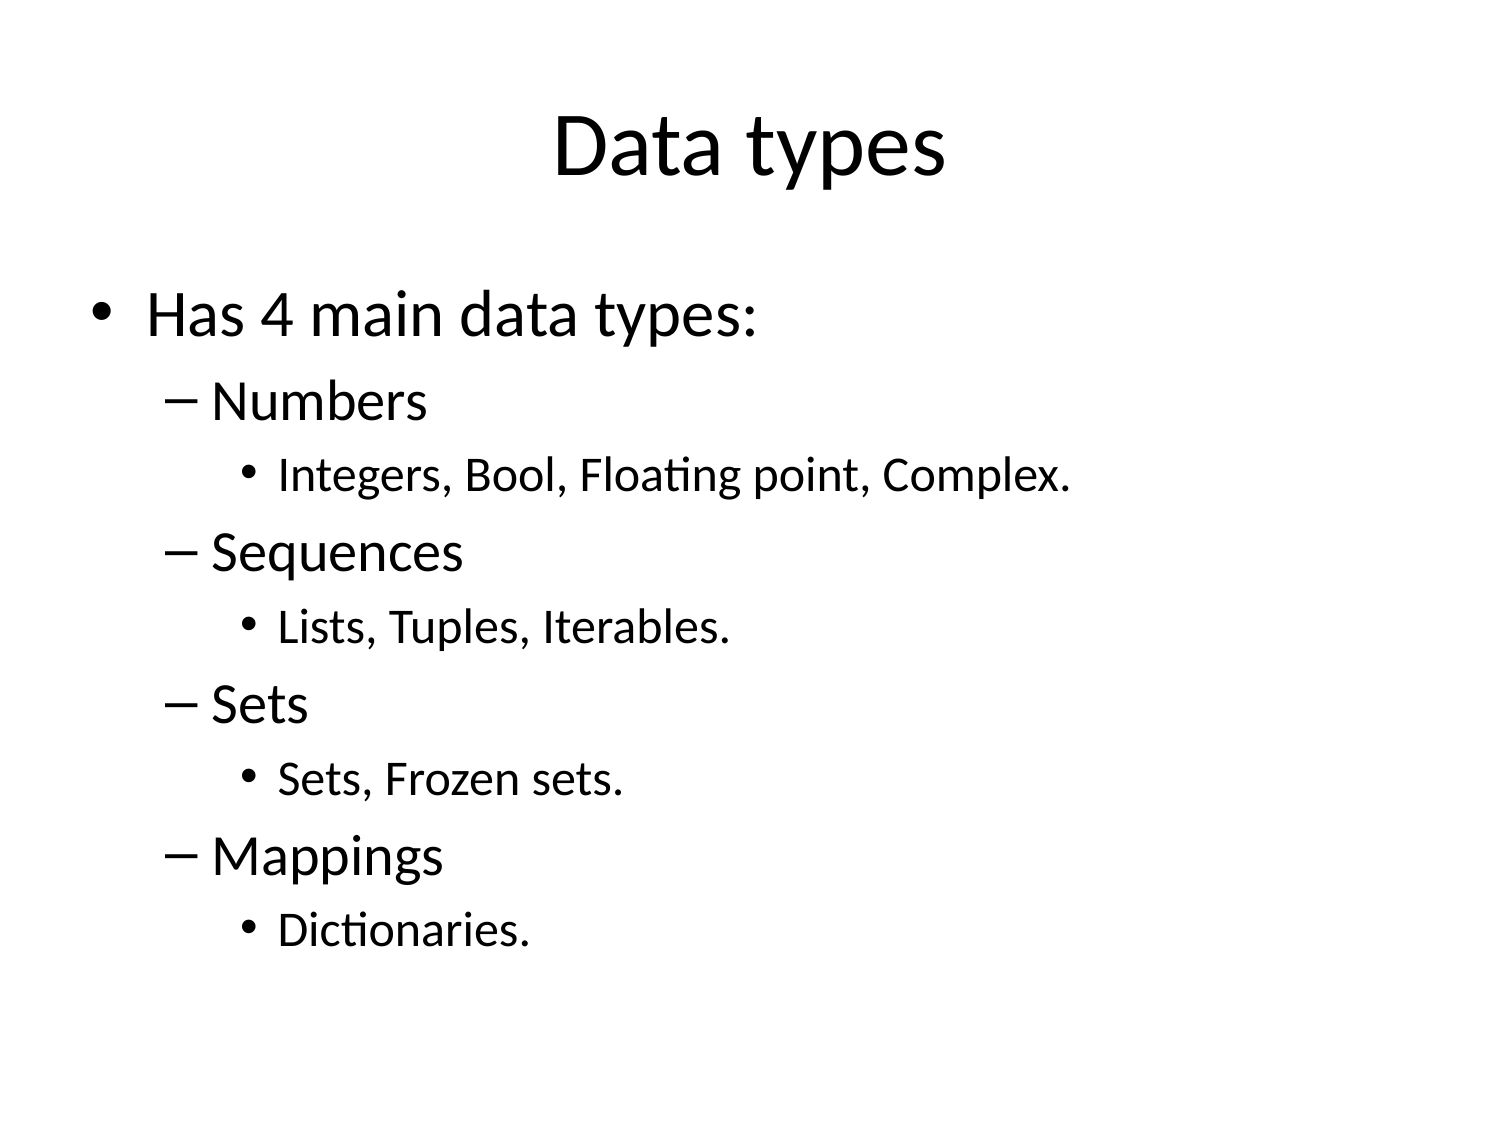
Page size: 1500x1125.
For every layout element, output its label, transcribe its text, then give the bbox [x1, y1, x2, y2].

list Has 4 main data types: Numbers Integers, Bool, Floating point, Complex. Sequences Lists, Tuples, Iterables. Sets Sets, Frozen sets. Mappings Dictionaries. [75, 262, 1425, 1005]
title Data types [75, 45, 1425, 233]
